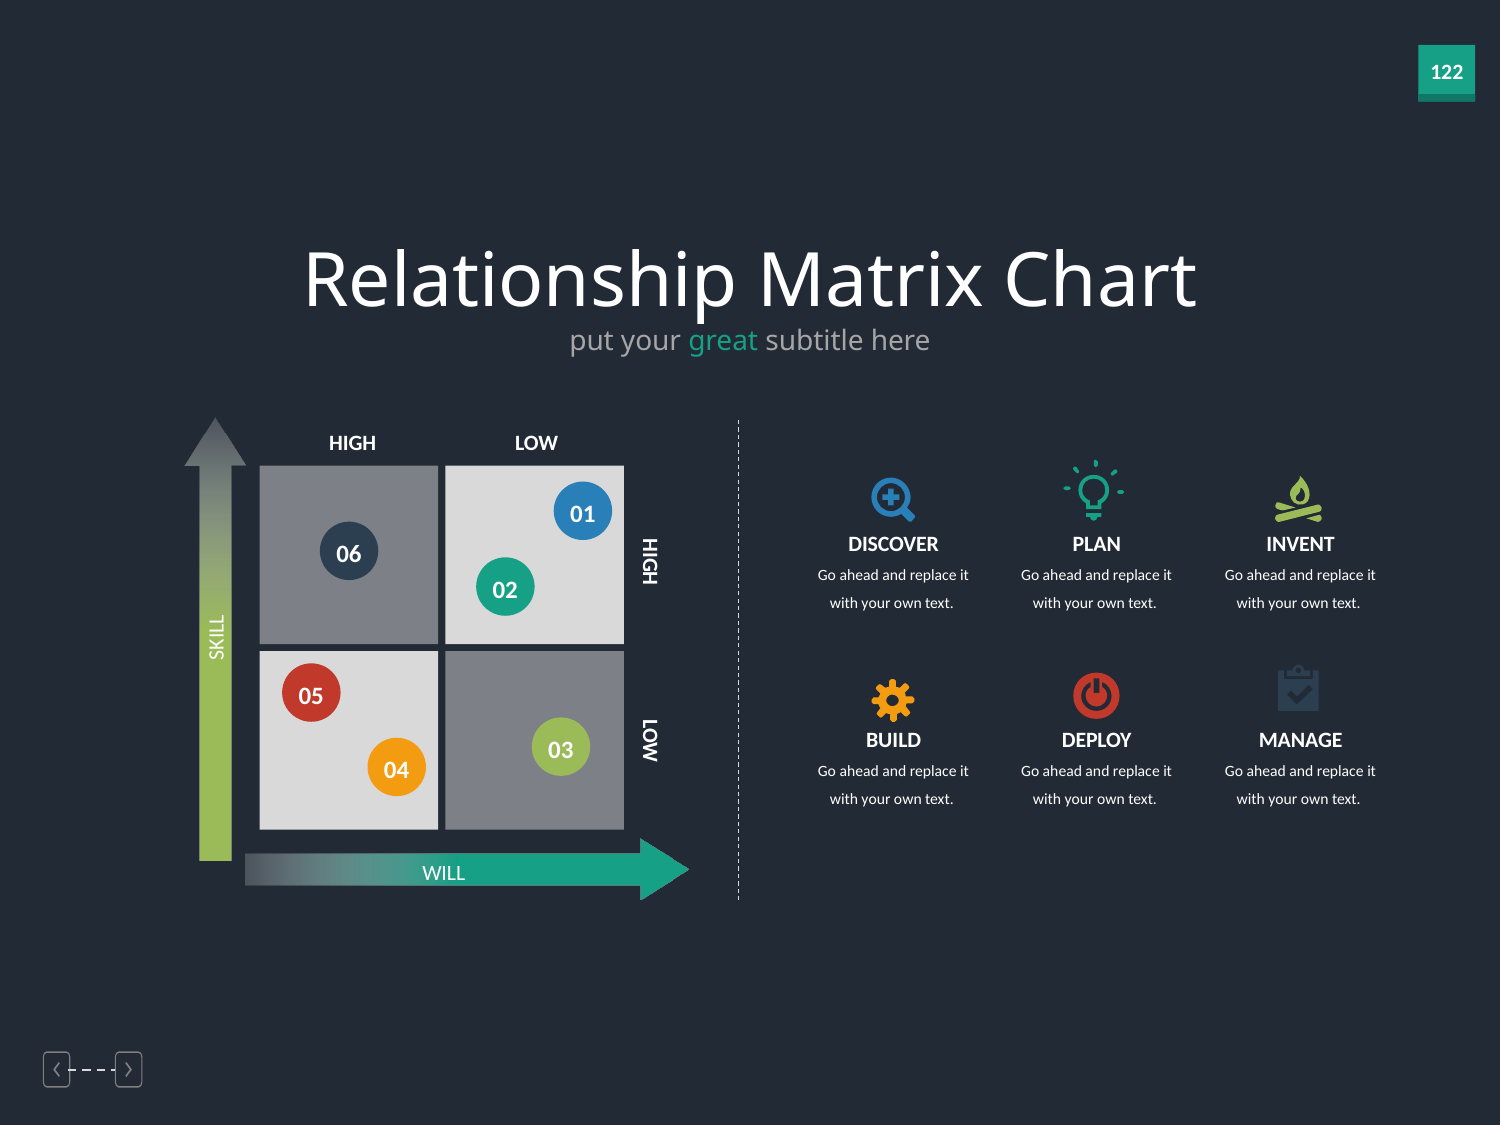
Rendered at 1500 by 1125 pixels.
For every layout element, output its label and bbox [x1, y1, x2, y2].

text_box [1278, 664, 1319, 711]
text_box [444, 465, 625, 645]
text_box [1002, 672, 1191, 815]
text_box [799, 679, 988, 815]
text_box [259, 650, 439, 831]
text_box [631, 523, 673, 601]
text_box [500, 420, 573, 462]
text_box [1206, 475, 1395, 620]
text_box [444, 650, 625, 831]
text_box [631, 704, 673, 778]
text_box [799, 477, 988, 620]
text_box [259, 465, 439, 645]
text_box [1063, 459, 1125, 521]
text_box [184, 417, 689, 900]
text_box [1206, 717, 1395, 815]
text_box [1002, 522, 1191, 620]
text_box [314, 420, 392, 462]
text_box [287, 224, 1213, 364]
